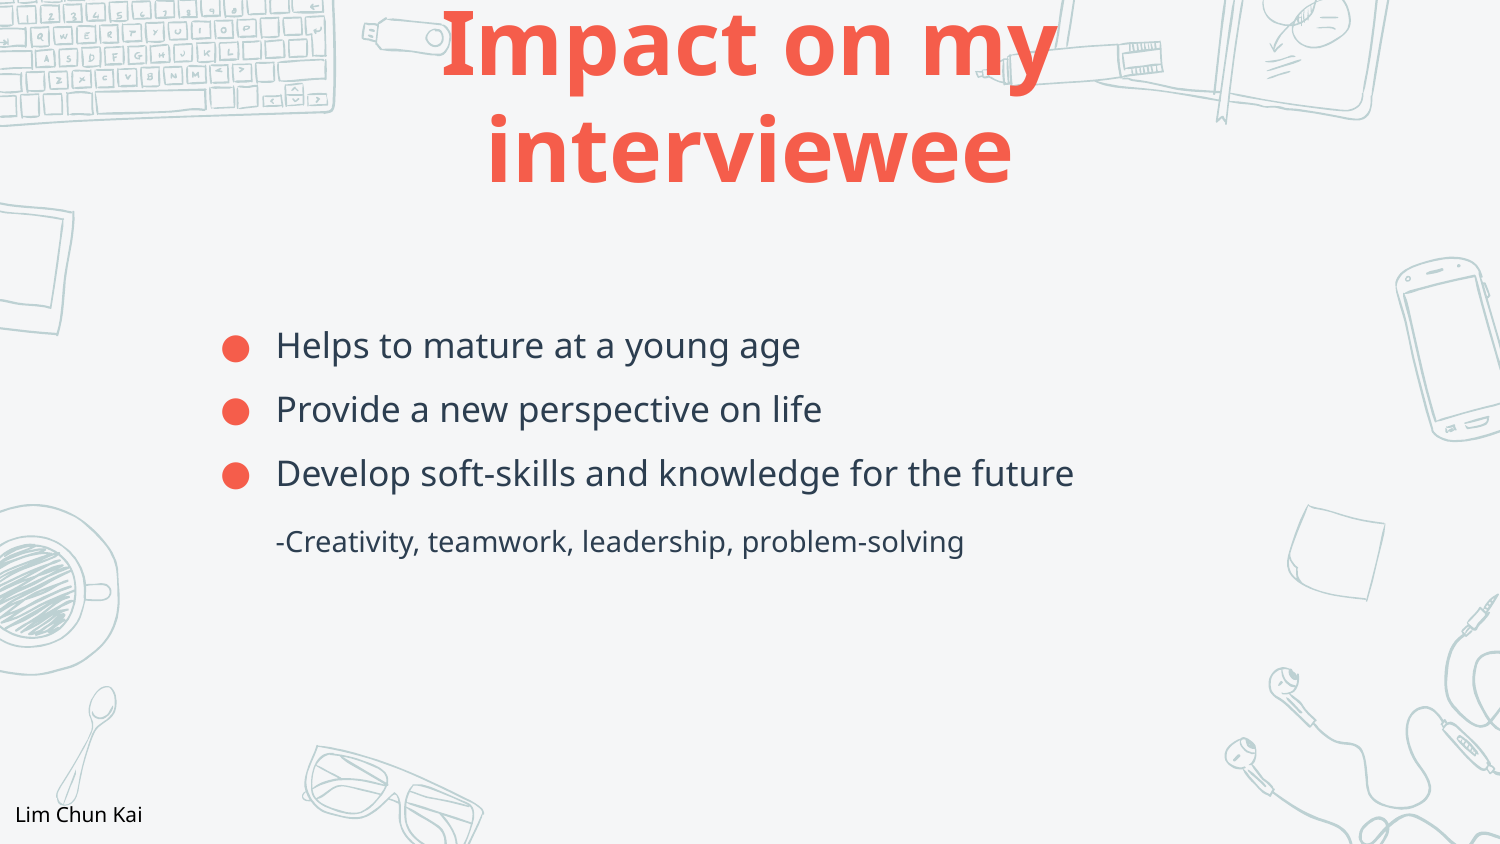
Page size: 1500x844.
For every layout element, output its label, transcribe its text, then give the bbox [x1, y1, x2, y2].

text_box Lim Chun Kai [0, 789, 230, 840]
list Helps to mature at a young age Provide a new perspective on life Develop soft-skills and knowledge for the future -Creativity, teamwork, leadership, problem-solving [185, 286, 1315, 790]
title Impact on my interviewee [185, 102, 1315, 216]
